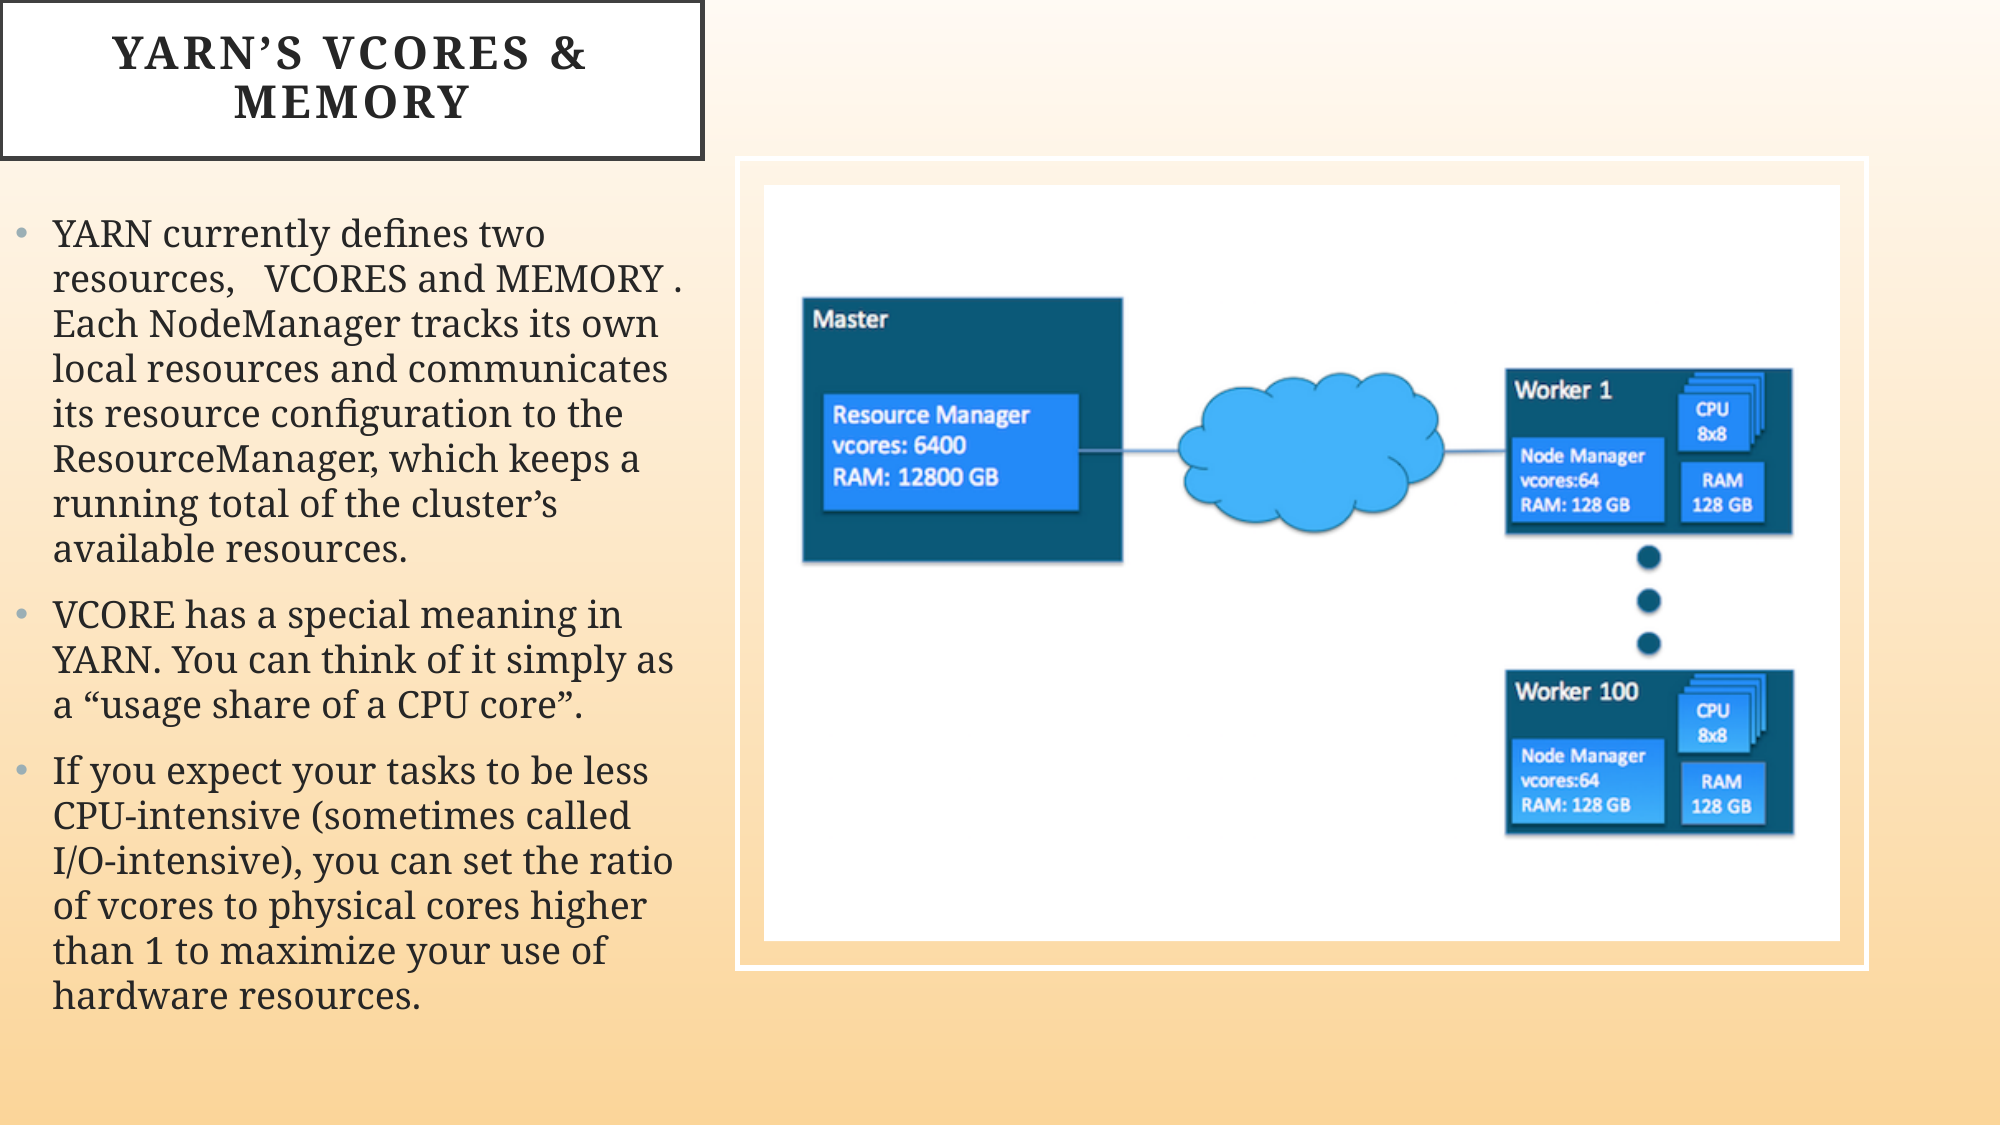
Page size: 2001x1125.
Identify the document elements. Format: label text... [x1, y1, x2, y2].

text_box [763, 184, 1841, 942]
picture [791, 279, 1813, 847]
title Yarn’s VCORES & Memory [0, 0, 705, 161]
text_box [736, 157, 1868, 969]
list YARN currently defines two resources, VCORES and MEMORY . Each NodeManager tracks its own local resources and communicates its resource configuration to the ResourceManager, which keeps a running total of the cluster’s available resources. VCORE has a special meaning in YARN. You can think of it simply as a “usage share of a CPU core”. If you expect your tasks to be less CPU-intensive (sometimes called I/O-intensive), you can set the ratio of vcores to physical cores higher than 1 to maximize your use of hardware resources. [0, 202, 703, 1070]
